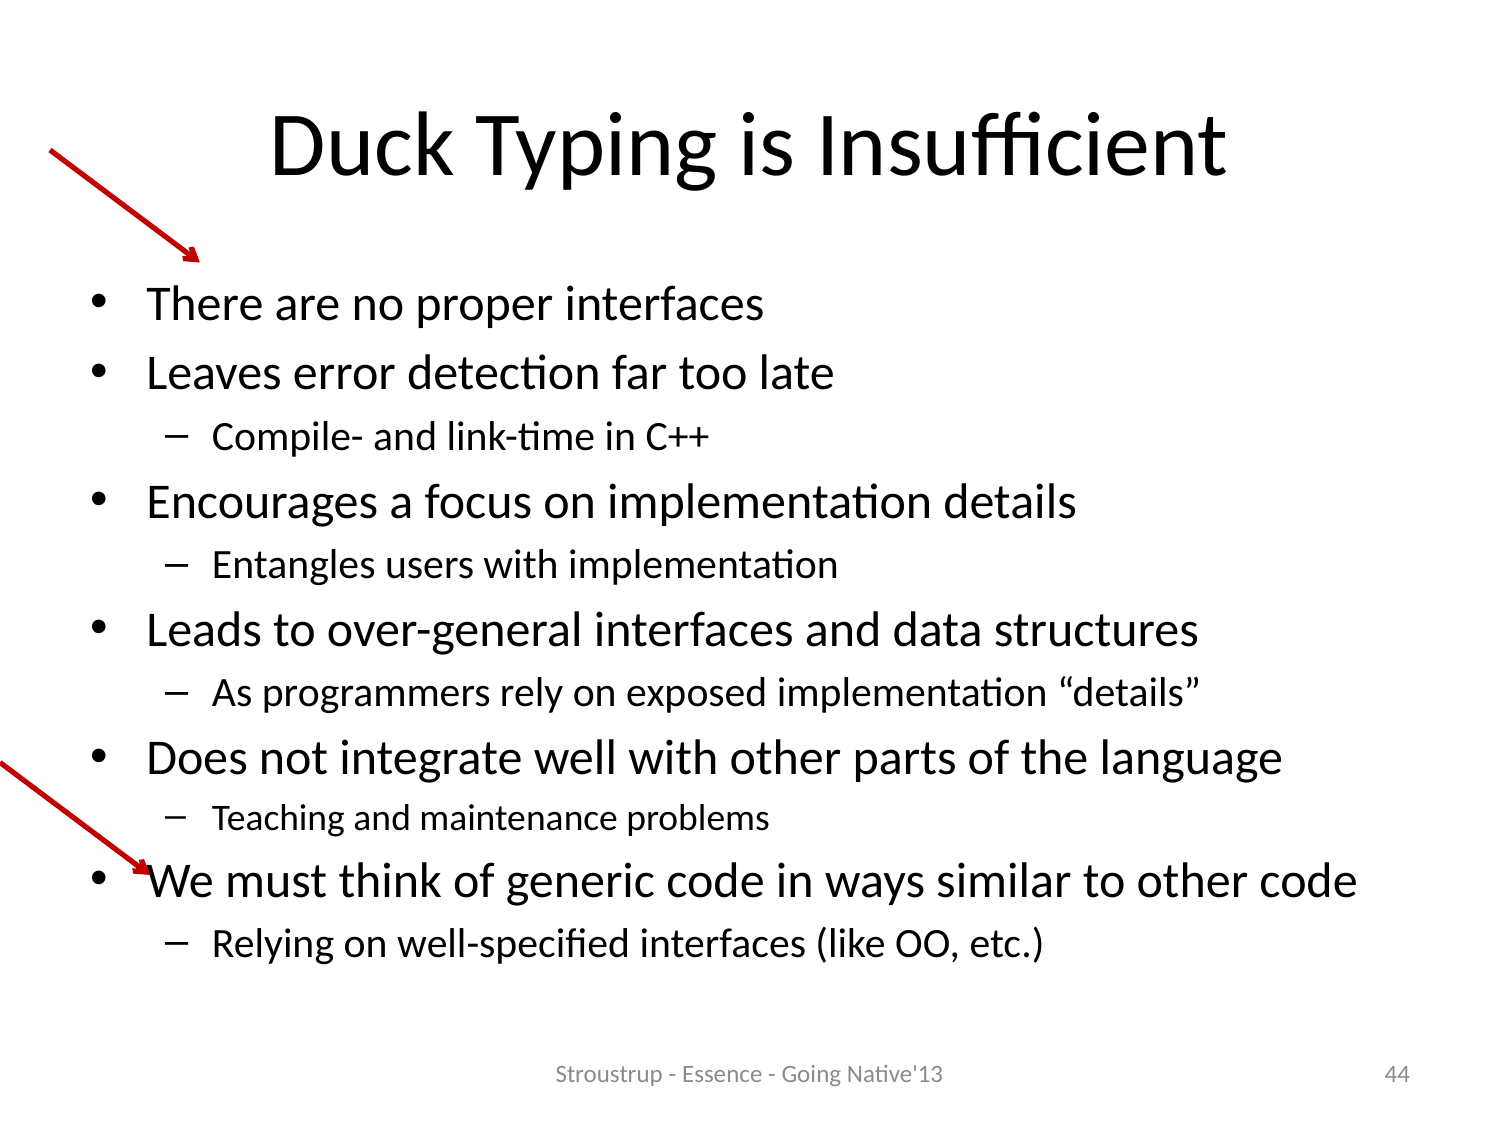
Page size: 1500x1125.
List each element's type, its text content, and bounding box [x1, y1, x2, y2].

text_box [49, 149, 201, 263]
footer Stroustrup - Essence - Going Native'13 [512, 1042, 988, 1103]
list There are no proper interfaces Leaves error detection far too late Compile- and link-time in C++ Encourages a focus on implementation details Entangles users with implementation Leads to over-general interfaces and data structures As programmers rely on exposed implementation “details” Does not integrate well with other parts of the language Teaching and maintenance problems We must think of generic code in ways similar to other code Relying on well-specified interfaces (like OO, etc.) [75, 262, 1425, 1005]
slide_number 44 [1074, 1042, 1425, 1103]
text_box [0, 762, 151, 876]
title Duck Typing is Insufficient [75, 45, 1425, 233]
